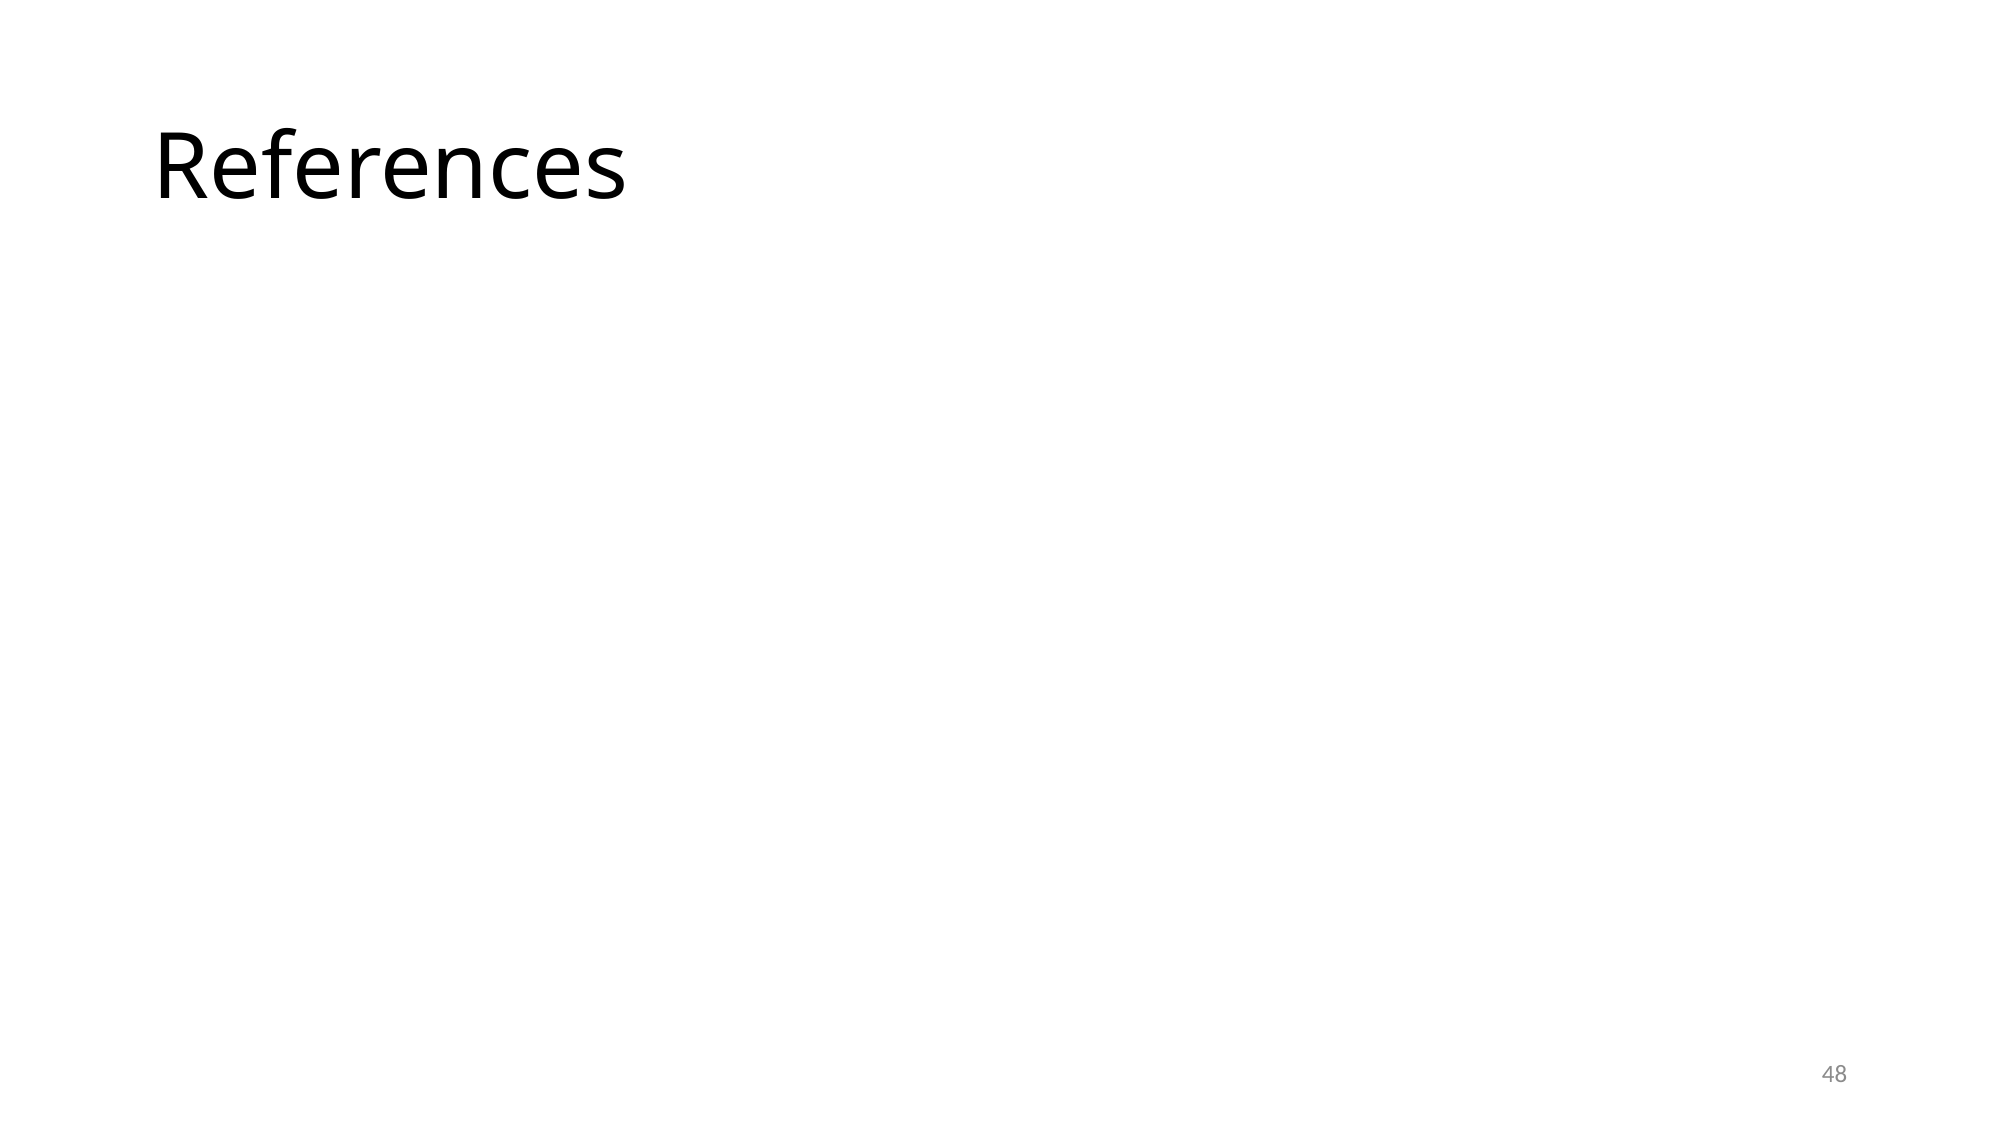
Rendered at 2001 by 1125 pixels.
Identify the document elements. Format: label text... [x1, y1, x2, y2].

slide_number 48 [1412, 1042, 1863, 1103]
title References [137, 59, 1863, 278]
